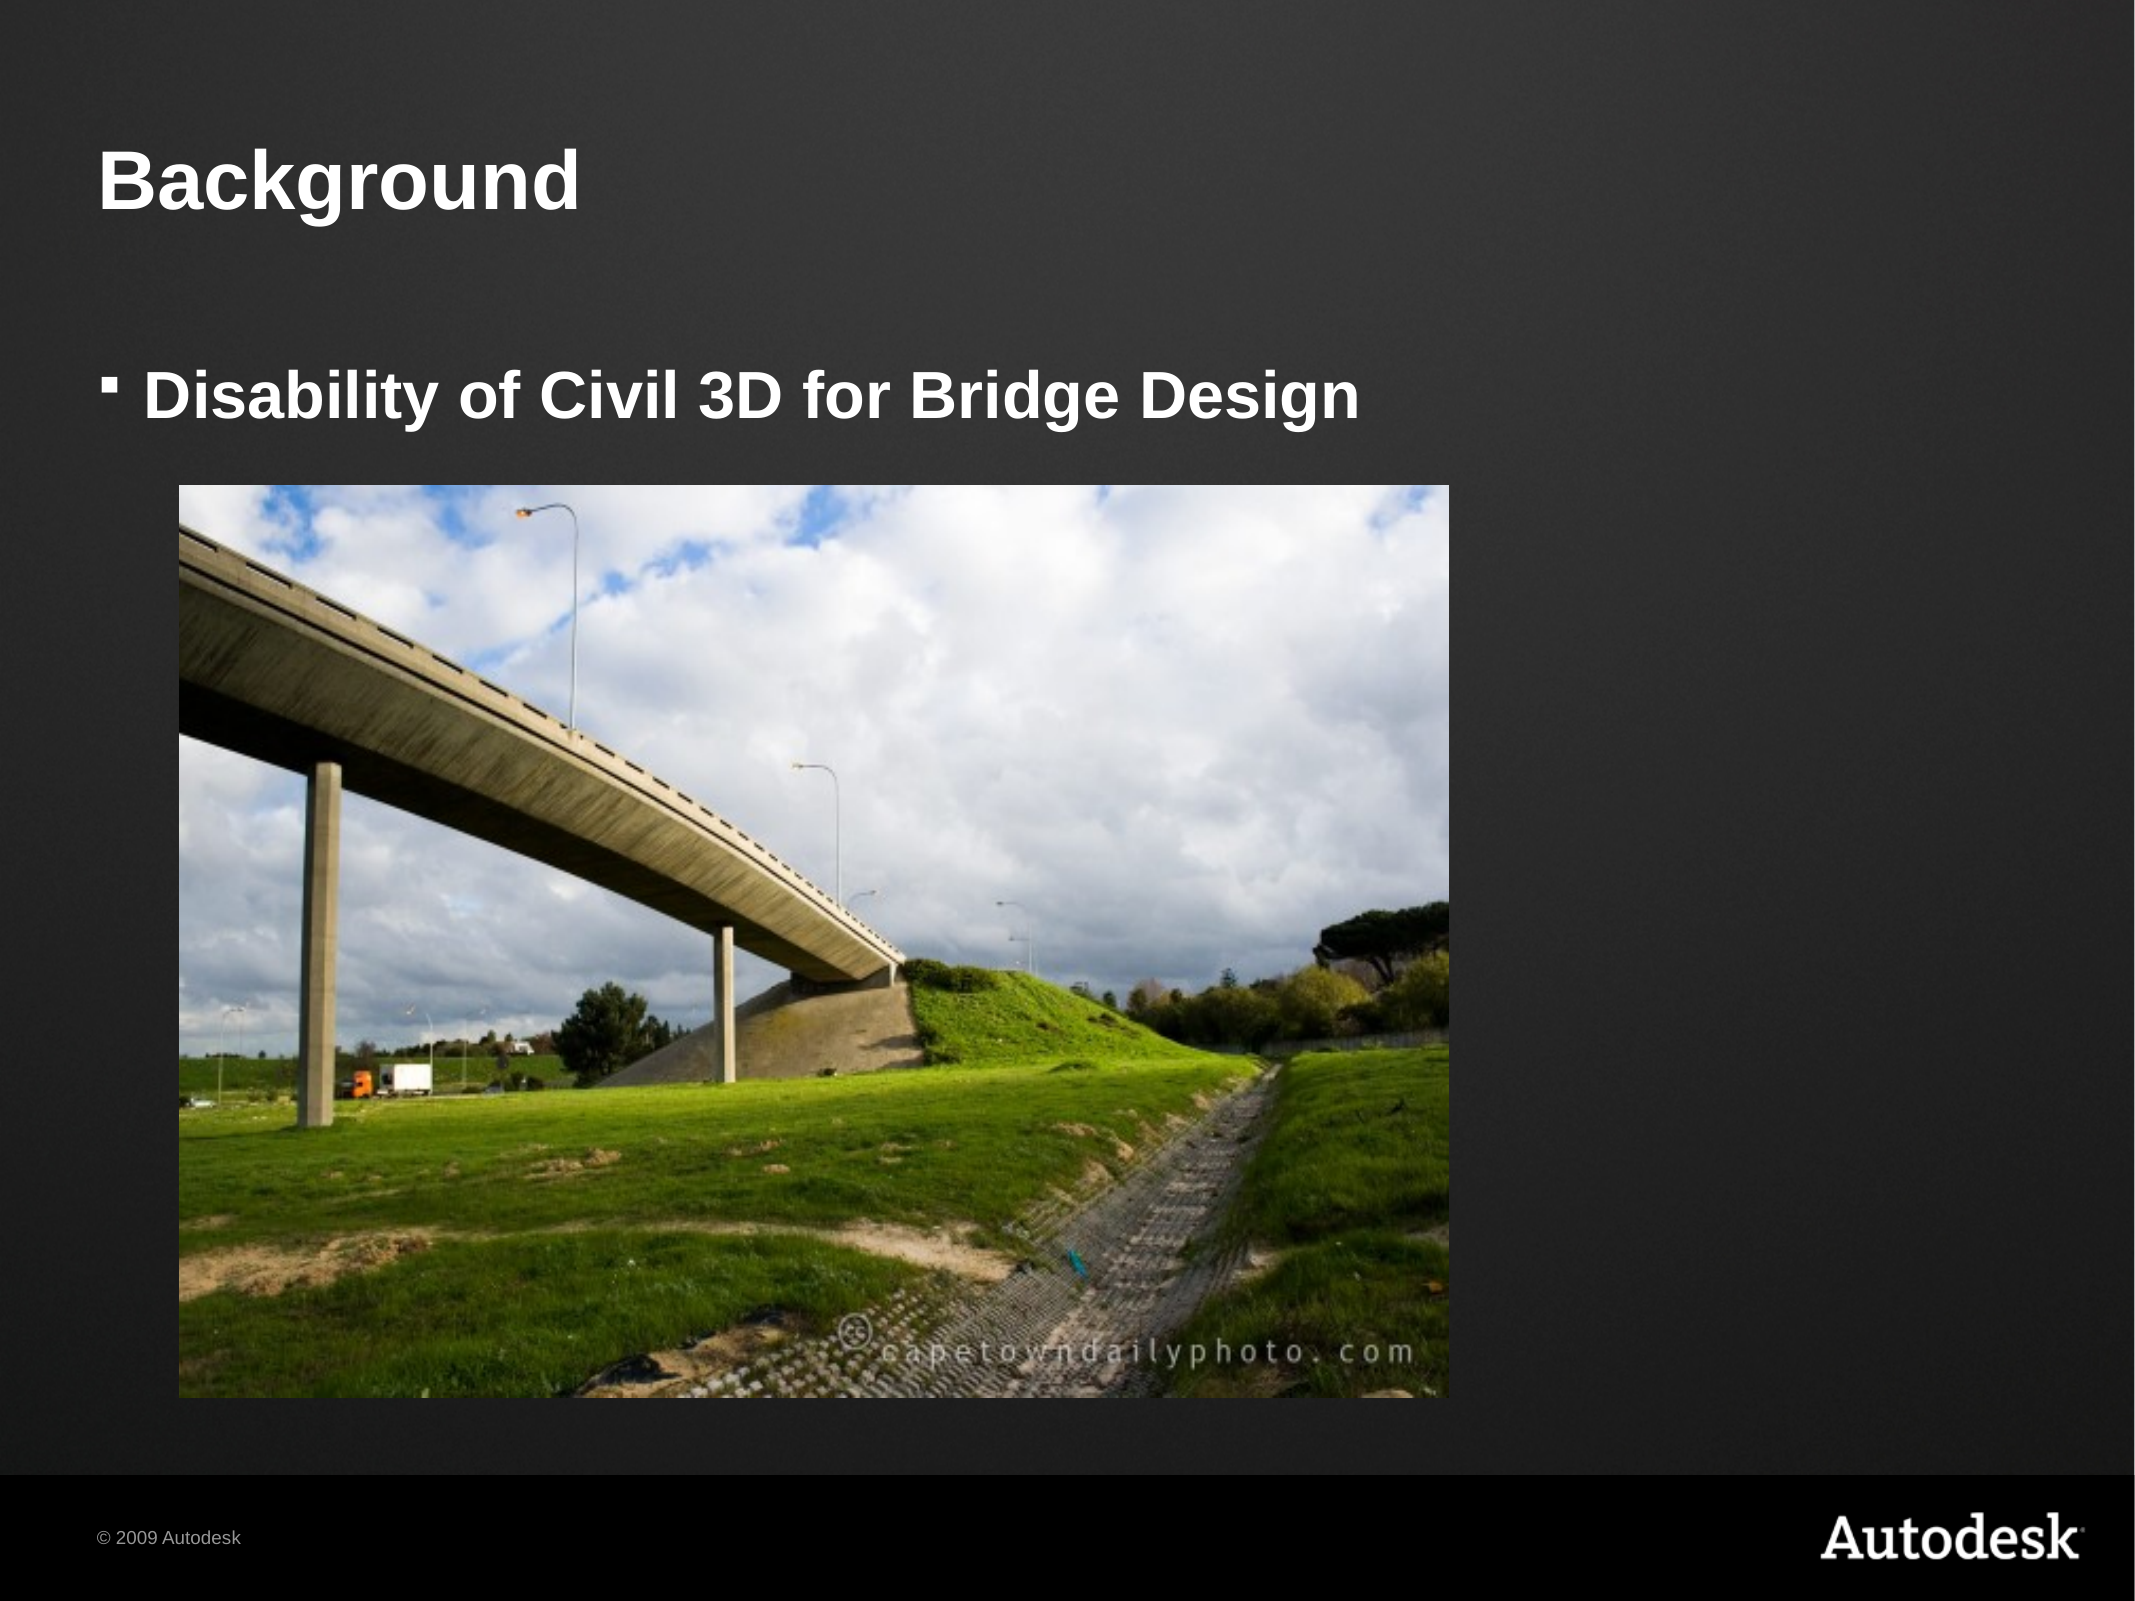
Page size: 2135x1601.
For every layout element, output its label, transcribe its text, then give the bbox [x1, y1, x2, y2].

list Disability of Civil 3D for Bridge Design [96, 351, 2028, 1452]
picture [0, 0, 2135, 1601]
title Background [96, 59, 2028, 293]
